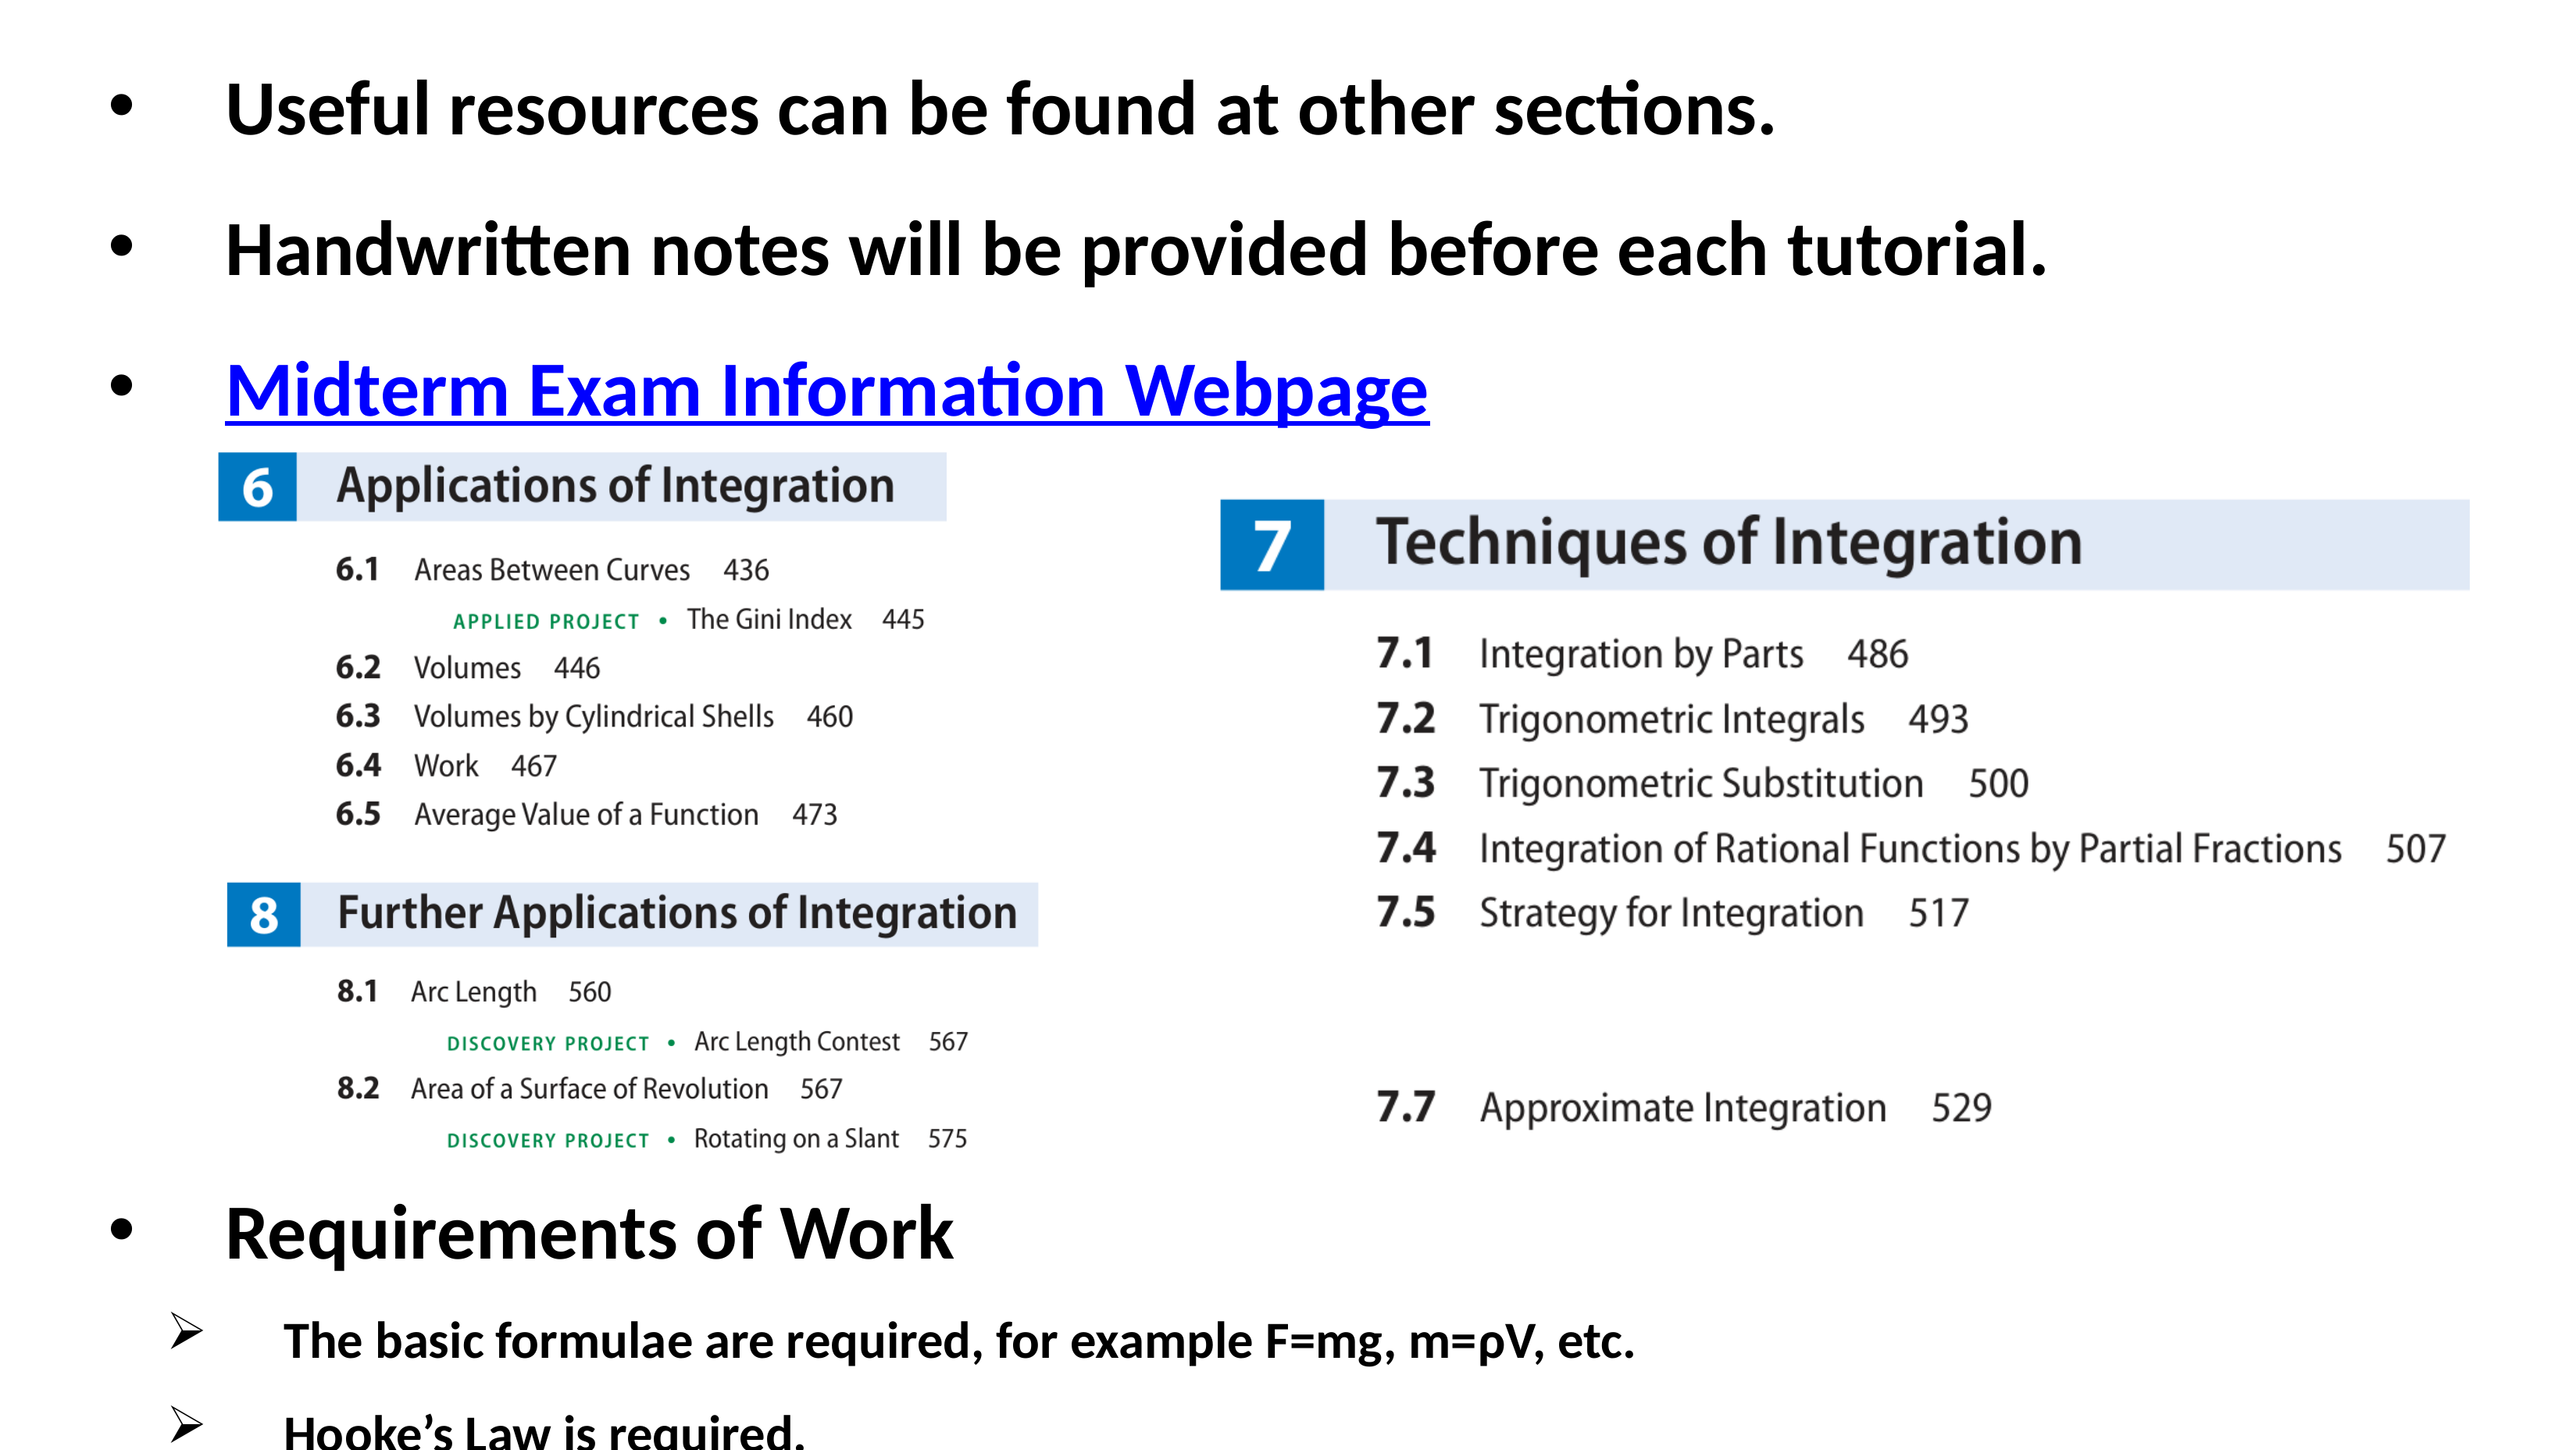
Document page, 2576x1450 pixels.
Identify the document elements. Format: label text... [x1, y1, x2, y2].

picture [205, 448, 947, 840]
picture [205, 880, 1039, 1165]
list Useful resources can be found at other sections. Handwritten notes will be provided before each tutorial. Midterm Exam Information Webpage Requirements of Work The basic formulae are required, for example F=mg, m=ρV, etc. Hooke’s Law is required. [108, 9, 2468, 1450]
picture [1206, 470, 2470, 1145]
